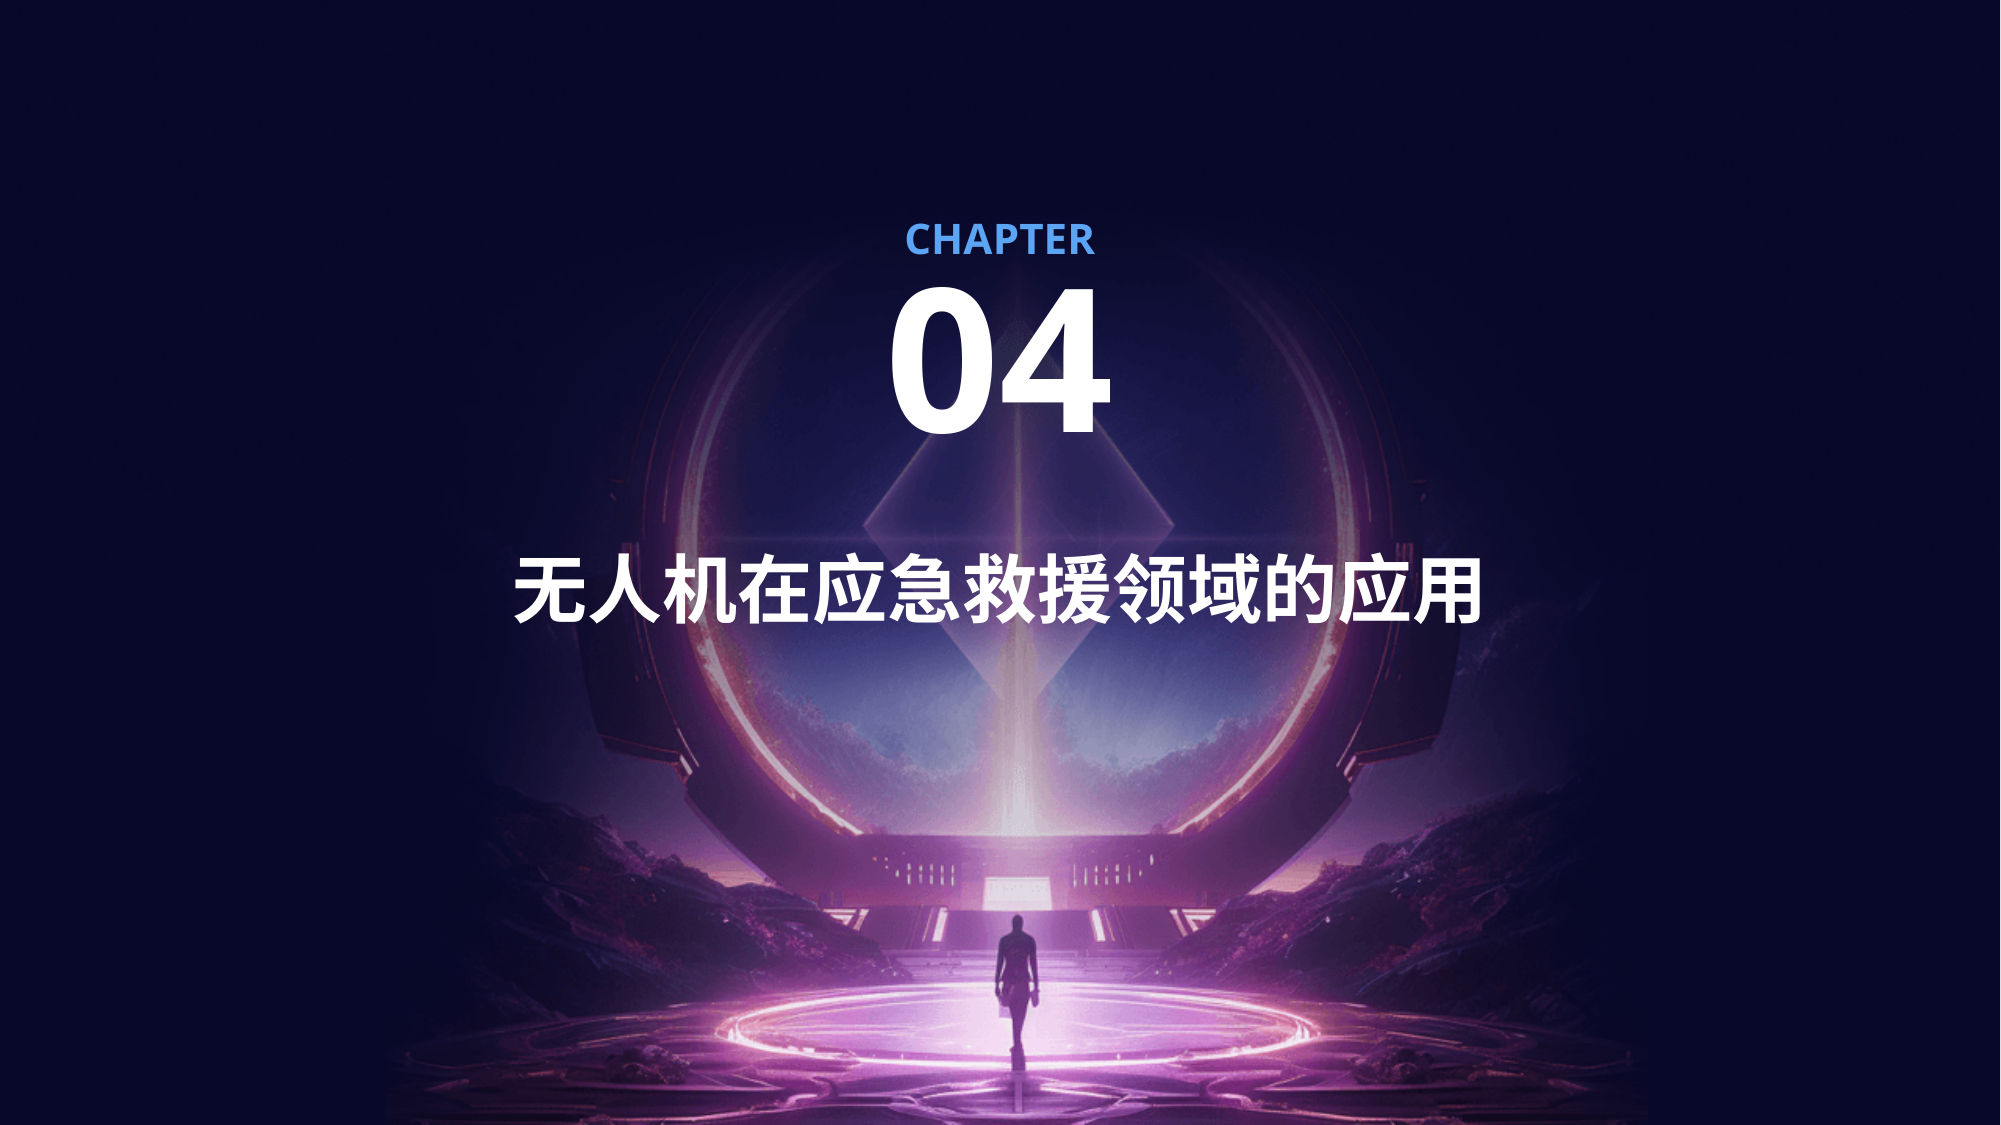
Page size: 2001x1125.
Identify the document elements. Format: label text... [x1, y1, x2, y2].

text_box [822, 179, 1178, 285]
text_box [716, 273, 1284, 492]
text_box 无人机在应急救援领域的应用 [461, 516, 1539, 800]
picture [0, 0, 2001, 1125]
